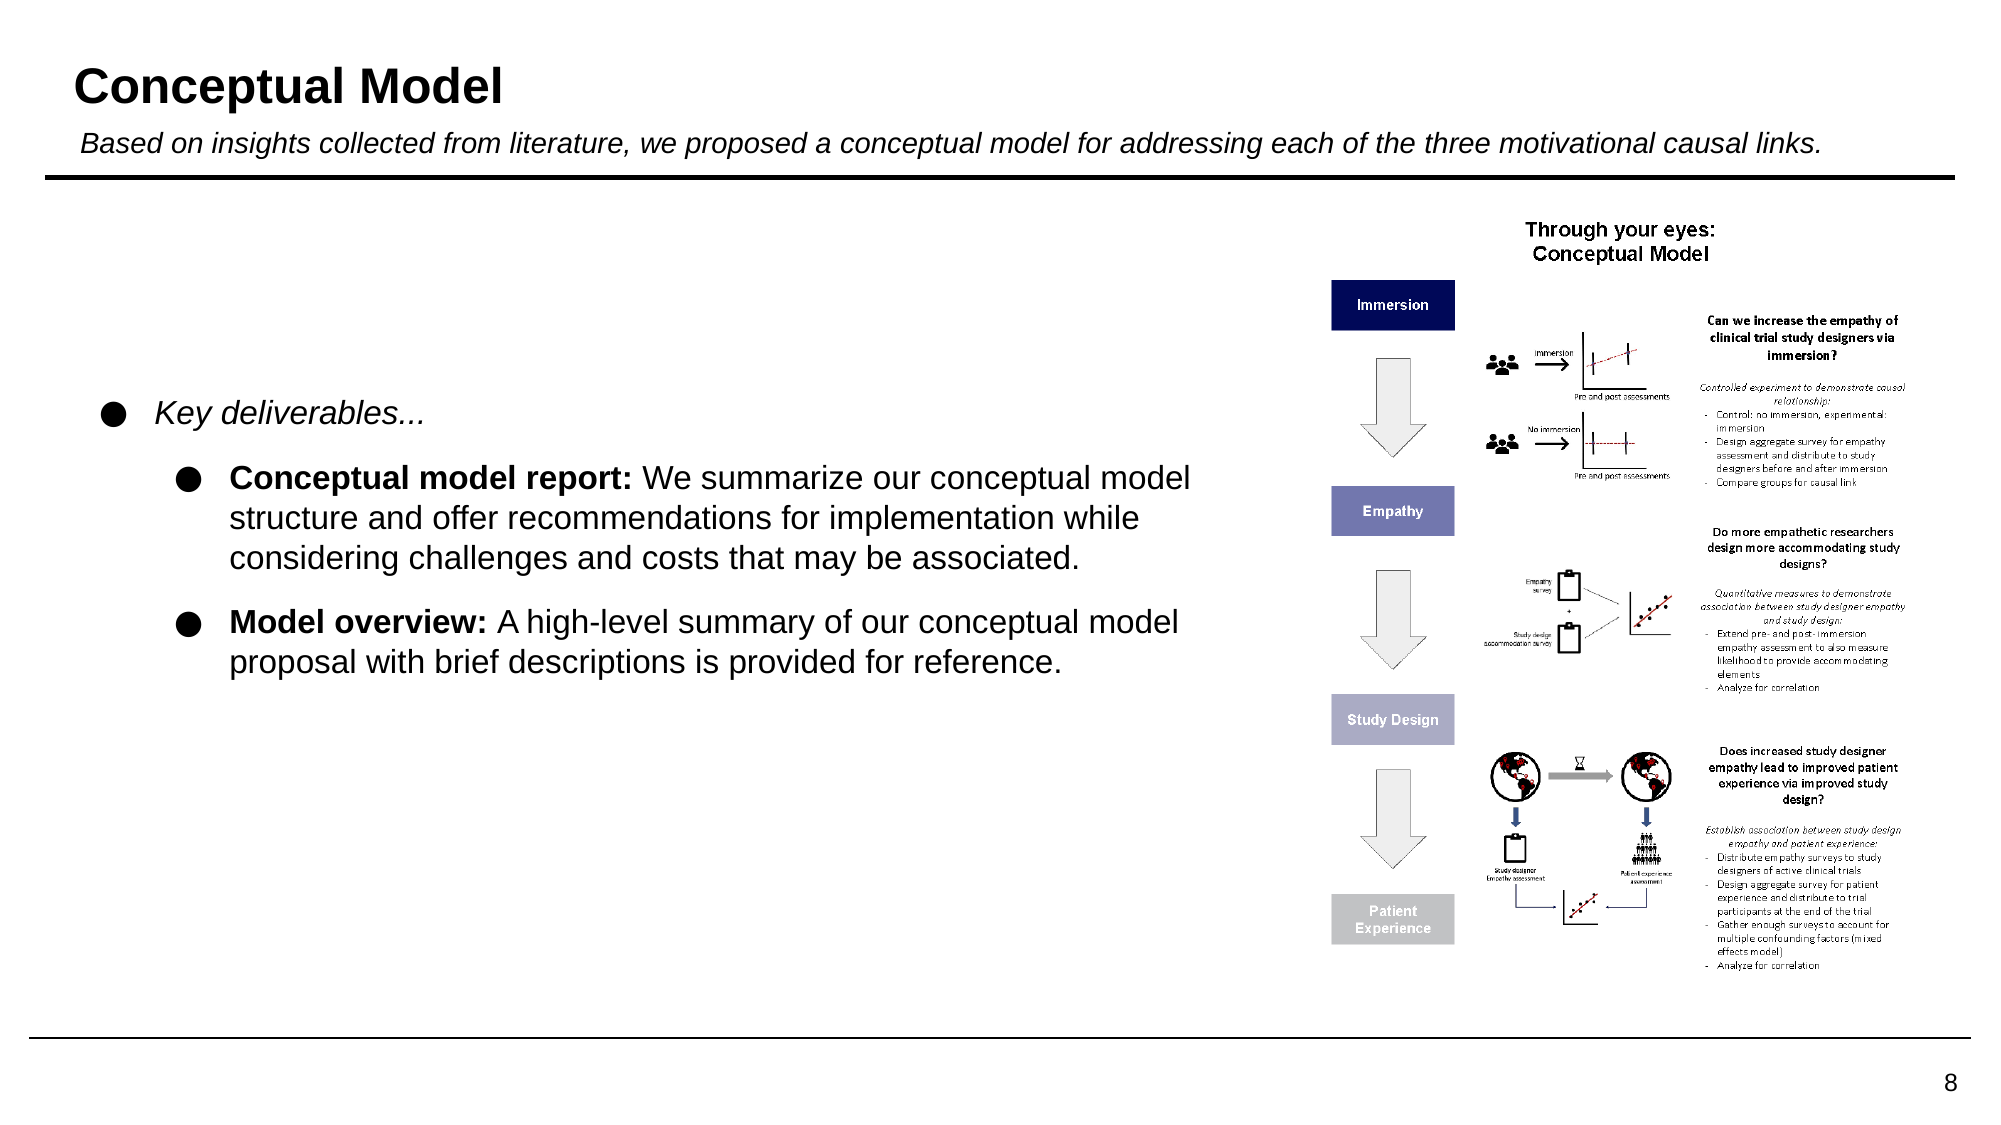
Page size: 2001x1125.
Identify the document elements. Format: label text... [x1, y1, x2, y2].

text_box Conceptual Model [62, 42, 1848, 116]
text_box Key deliverables... Conceptual model report: We summarize our conceptual model structure and offer recommendations for implementation while considering challenges and costs that may be associated. Model overview: A high-level summary of our conceptual model proposal with brief descriptions is provided for reference. [68, 379, 1239, 1012]
picture [1307, 200, 1933, 1009]
slide_number ‹#› [1853, 1046, 1974, 1125]
text_box Based on insights collected from literature, we proposed a conceptual model for addressing each of the three motivational causal links. [45, 116, 1955, 167]
